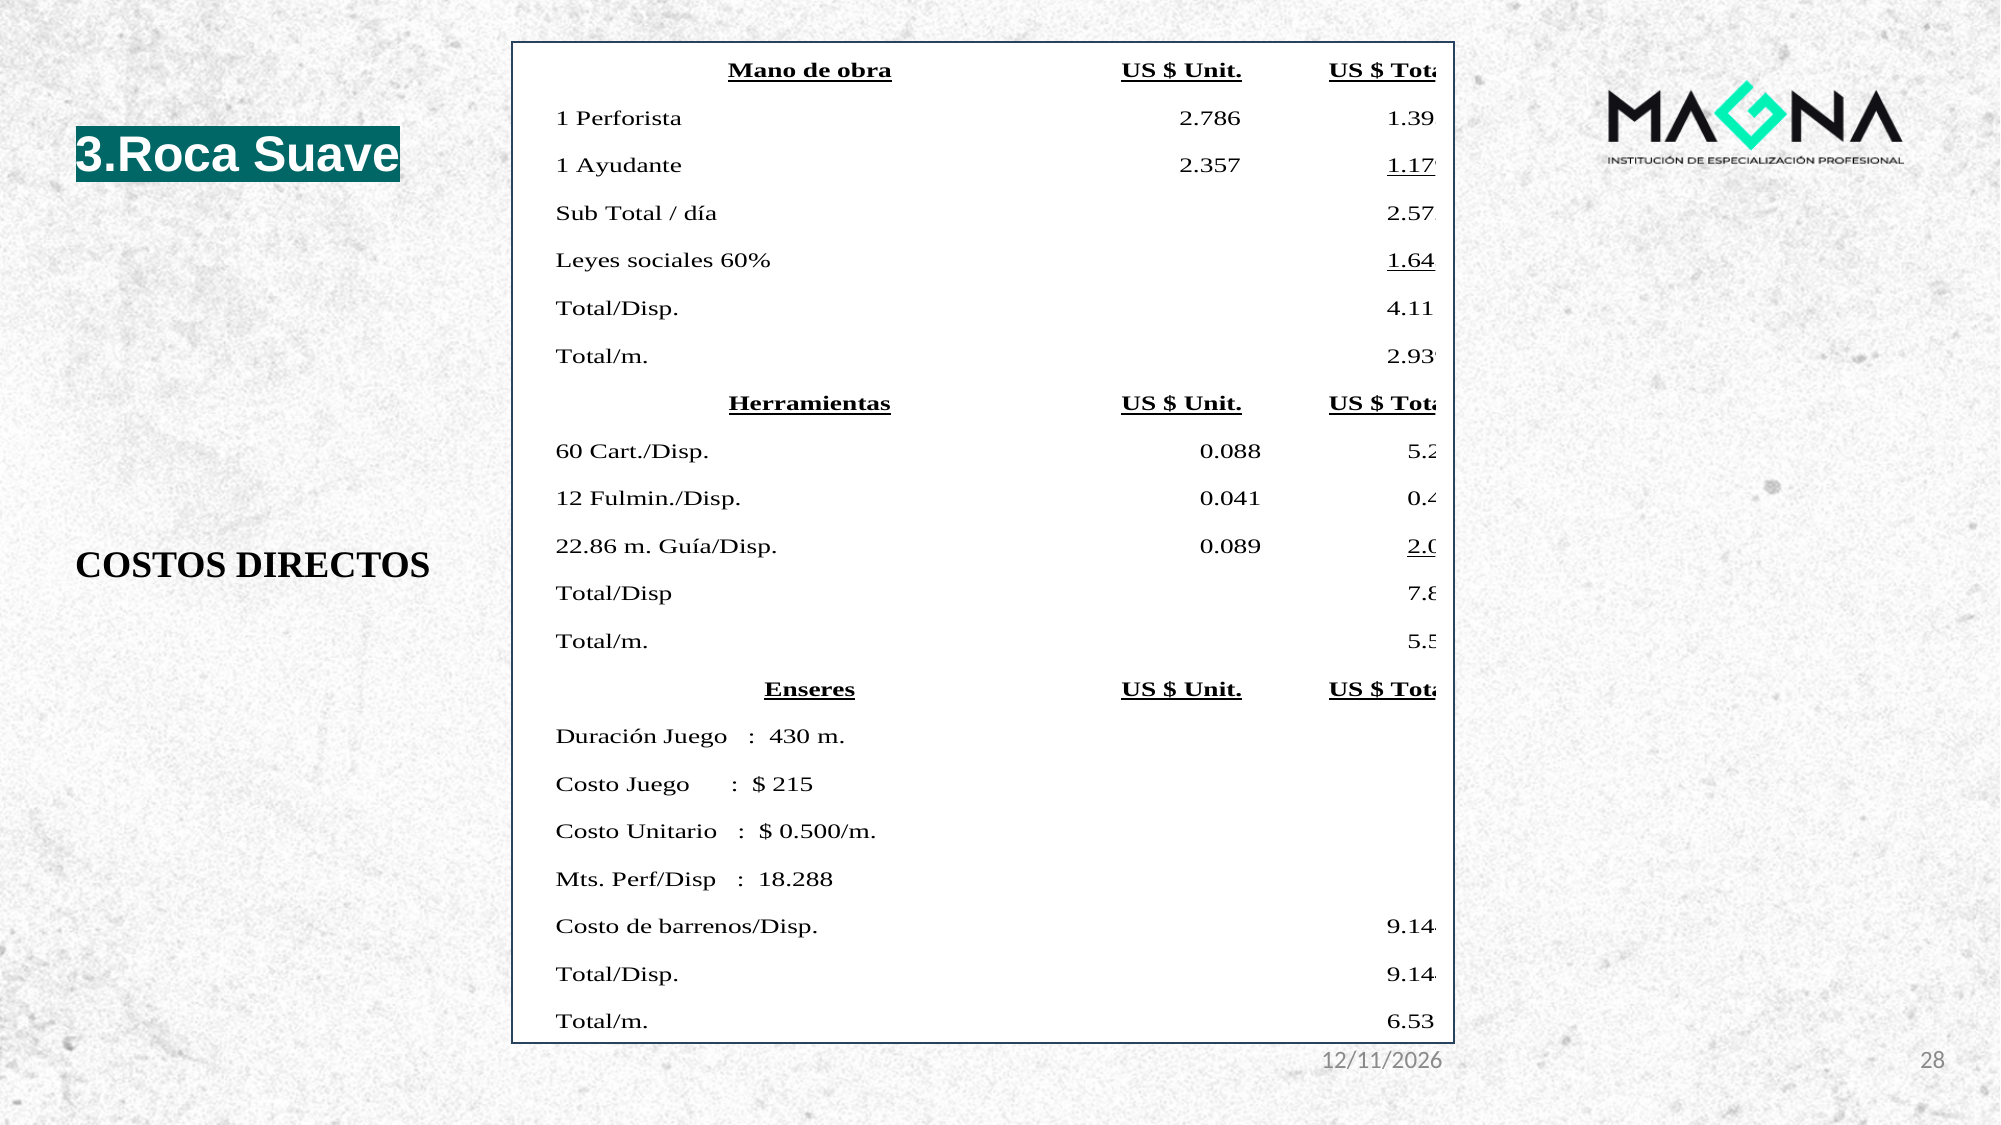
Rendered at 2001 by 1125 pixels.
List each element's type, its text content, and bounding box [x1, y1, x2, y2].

text_box COSTOS DIRECTOS [60, 532, 447, 592]
picture [0, 0, 2001, 1125]
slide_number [1306, 1028, 1844, 1089]
text_box 3.Roca Suave [60, 114, 502, 190]
text_box [511, 41, 1455, 1044]
slide_number 28 [1855, 1028, 1961, 1089]
